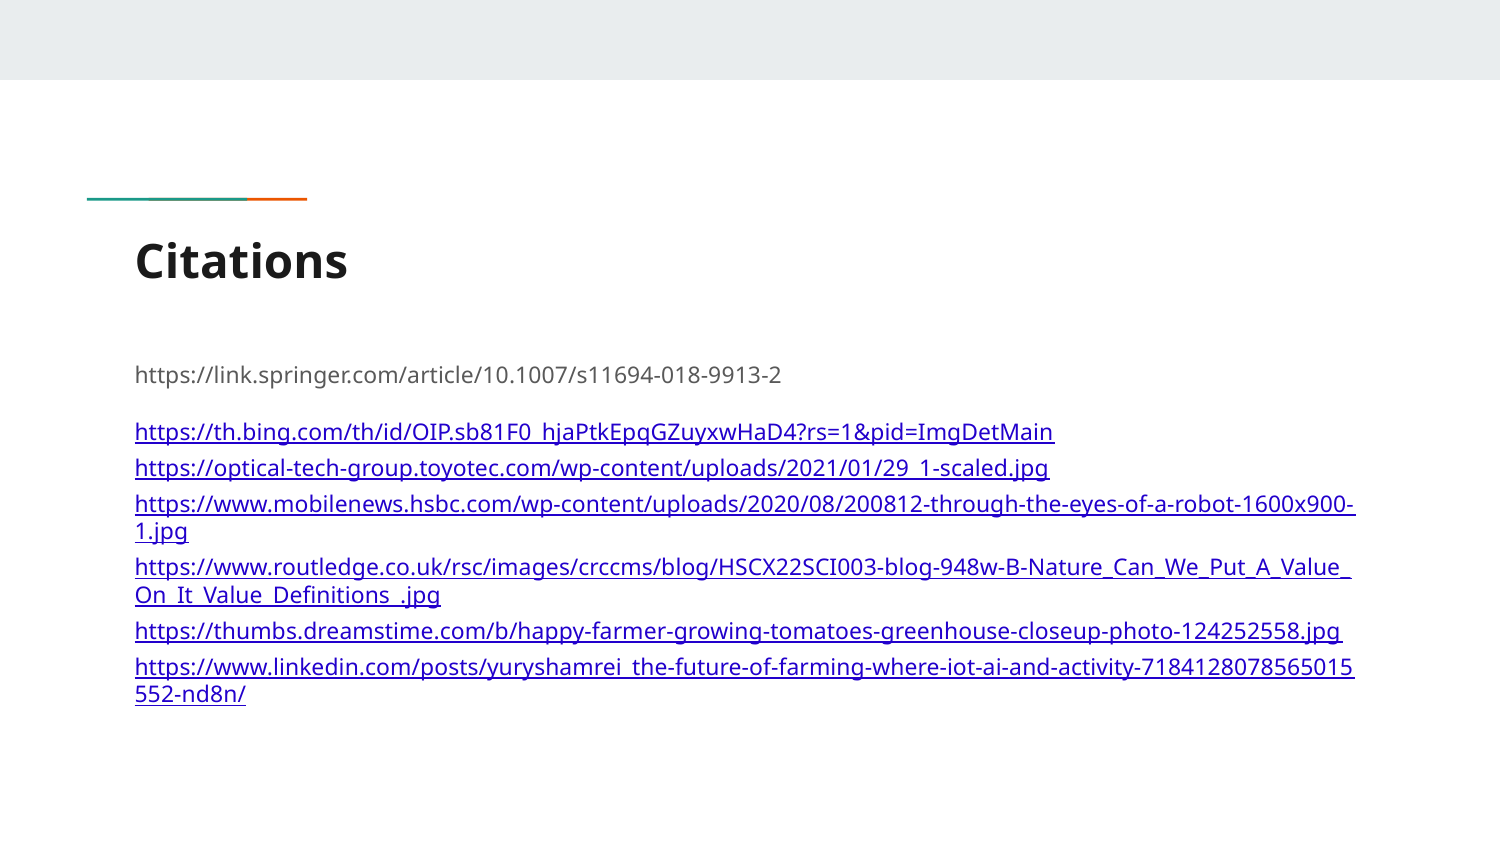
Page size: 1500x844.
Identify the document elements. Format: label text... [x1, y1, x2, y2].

list https://link.springer.com/article/10.1007/s11694-018-9913-2 https://th.bing.com/th/id/OIP.sb81F0_hjaPtkEpqGZuyxwHaD4?rs=1&pid=ImgDetMain https://optical-tech-group.toyotec.com/wp-content/uploads/2021/01/29_1-scaled.jpg https://www.mobilenews.hsbc.com/wp-content/uploads/2020/08/200812-through-the-eyes-of-a-robot-1600x900-1.jpg https://www.routledge.co.uk/rsc/images/crccms/blog/HSCX22SCI003-blog-948w-B-Nature_Can_We_Put_A_Value_On_It_Value_Definitions_.jpg https://thumbs.dreamstime.com/b/happy-farmer-growing-tomatoes-greenhouse-closeup-photo-124252558.jpg https://www.linkedin.com/posts/yuryshamrei_the-future-of-farming-where-iot-ai-and-activity-7184128078565015552-nd8n/ [119, 341, 1381, 712]
title Citations [119, 216, 1381, 305]
